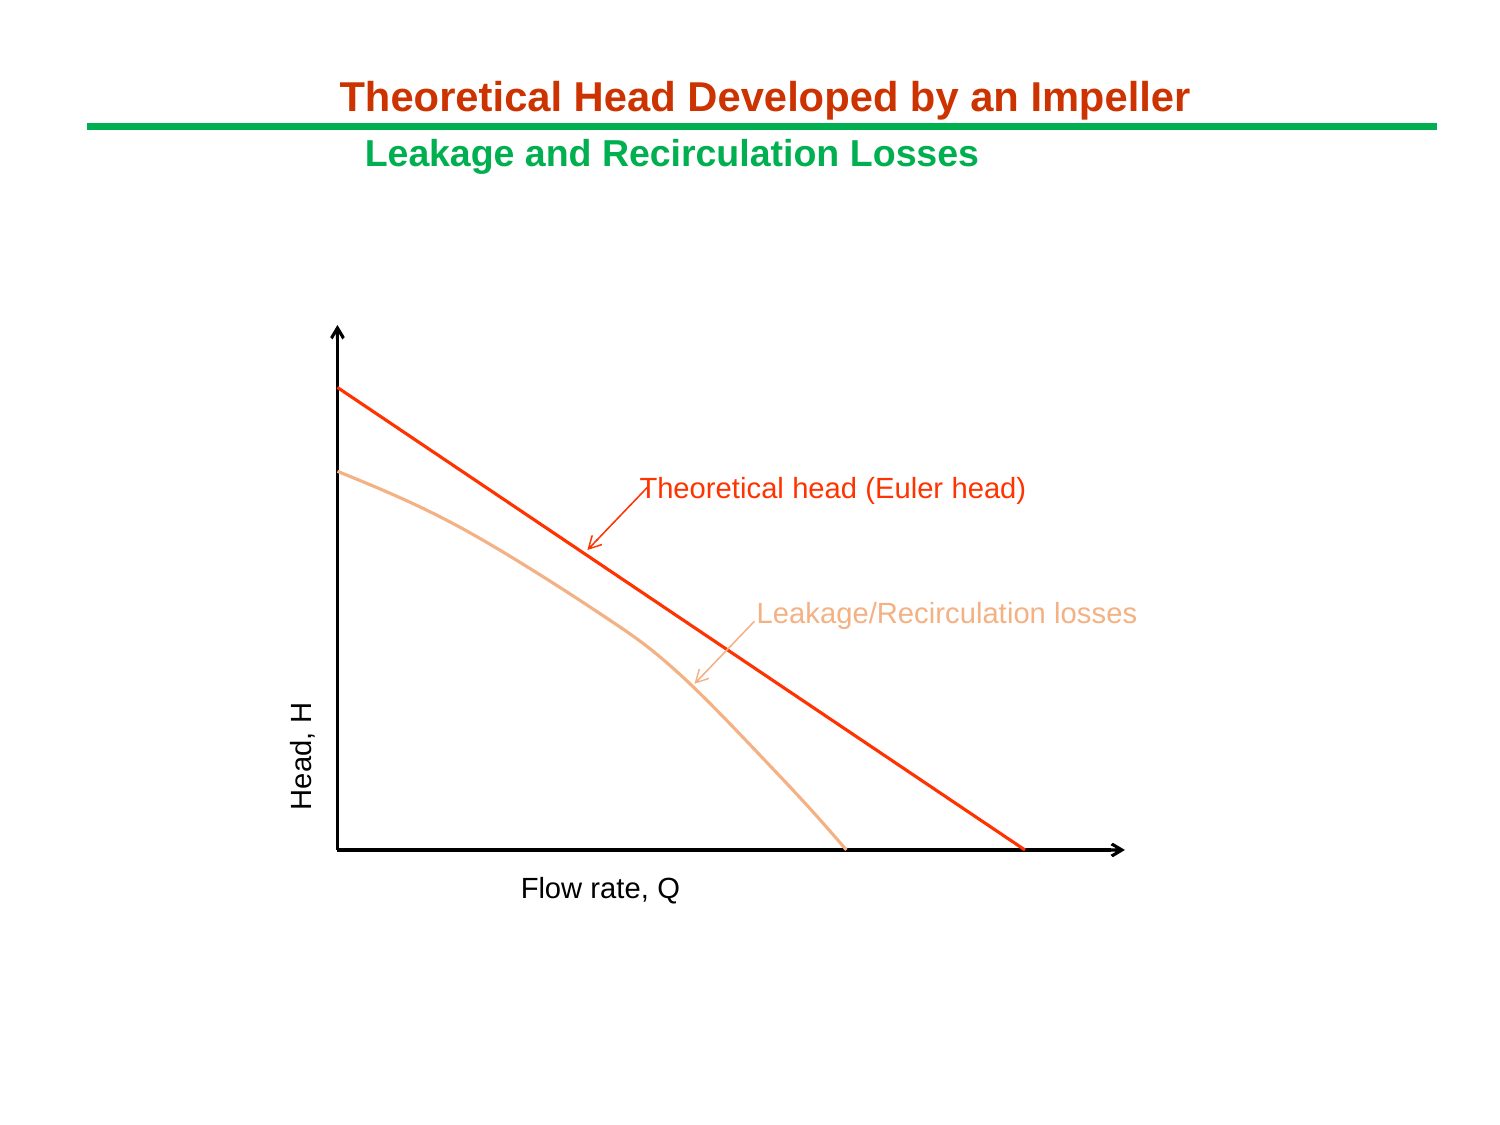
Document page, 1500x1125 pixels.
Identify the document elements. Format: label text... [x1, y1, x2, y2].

text_box Theoretical Head Developed by an Impeller [324, 62, 1238, 126]
text_box Leakage and Recirculation Losses [350, 127, 1213, 182]
text_box Leakage and Recirculation Losses [350, 121, 1213, 126]
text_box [274, 324, 1192, 913]
